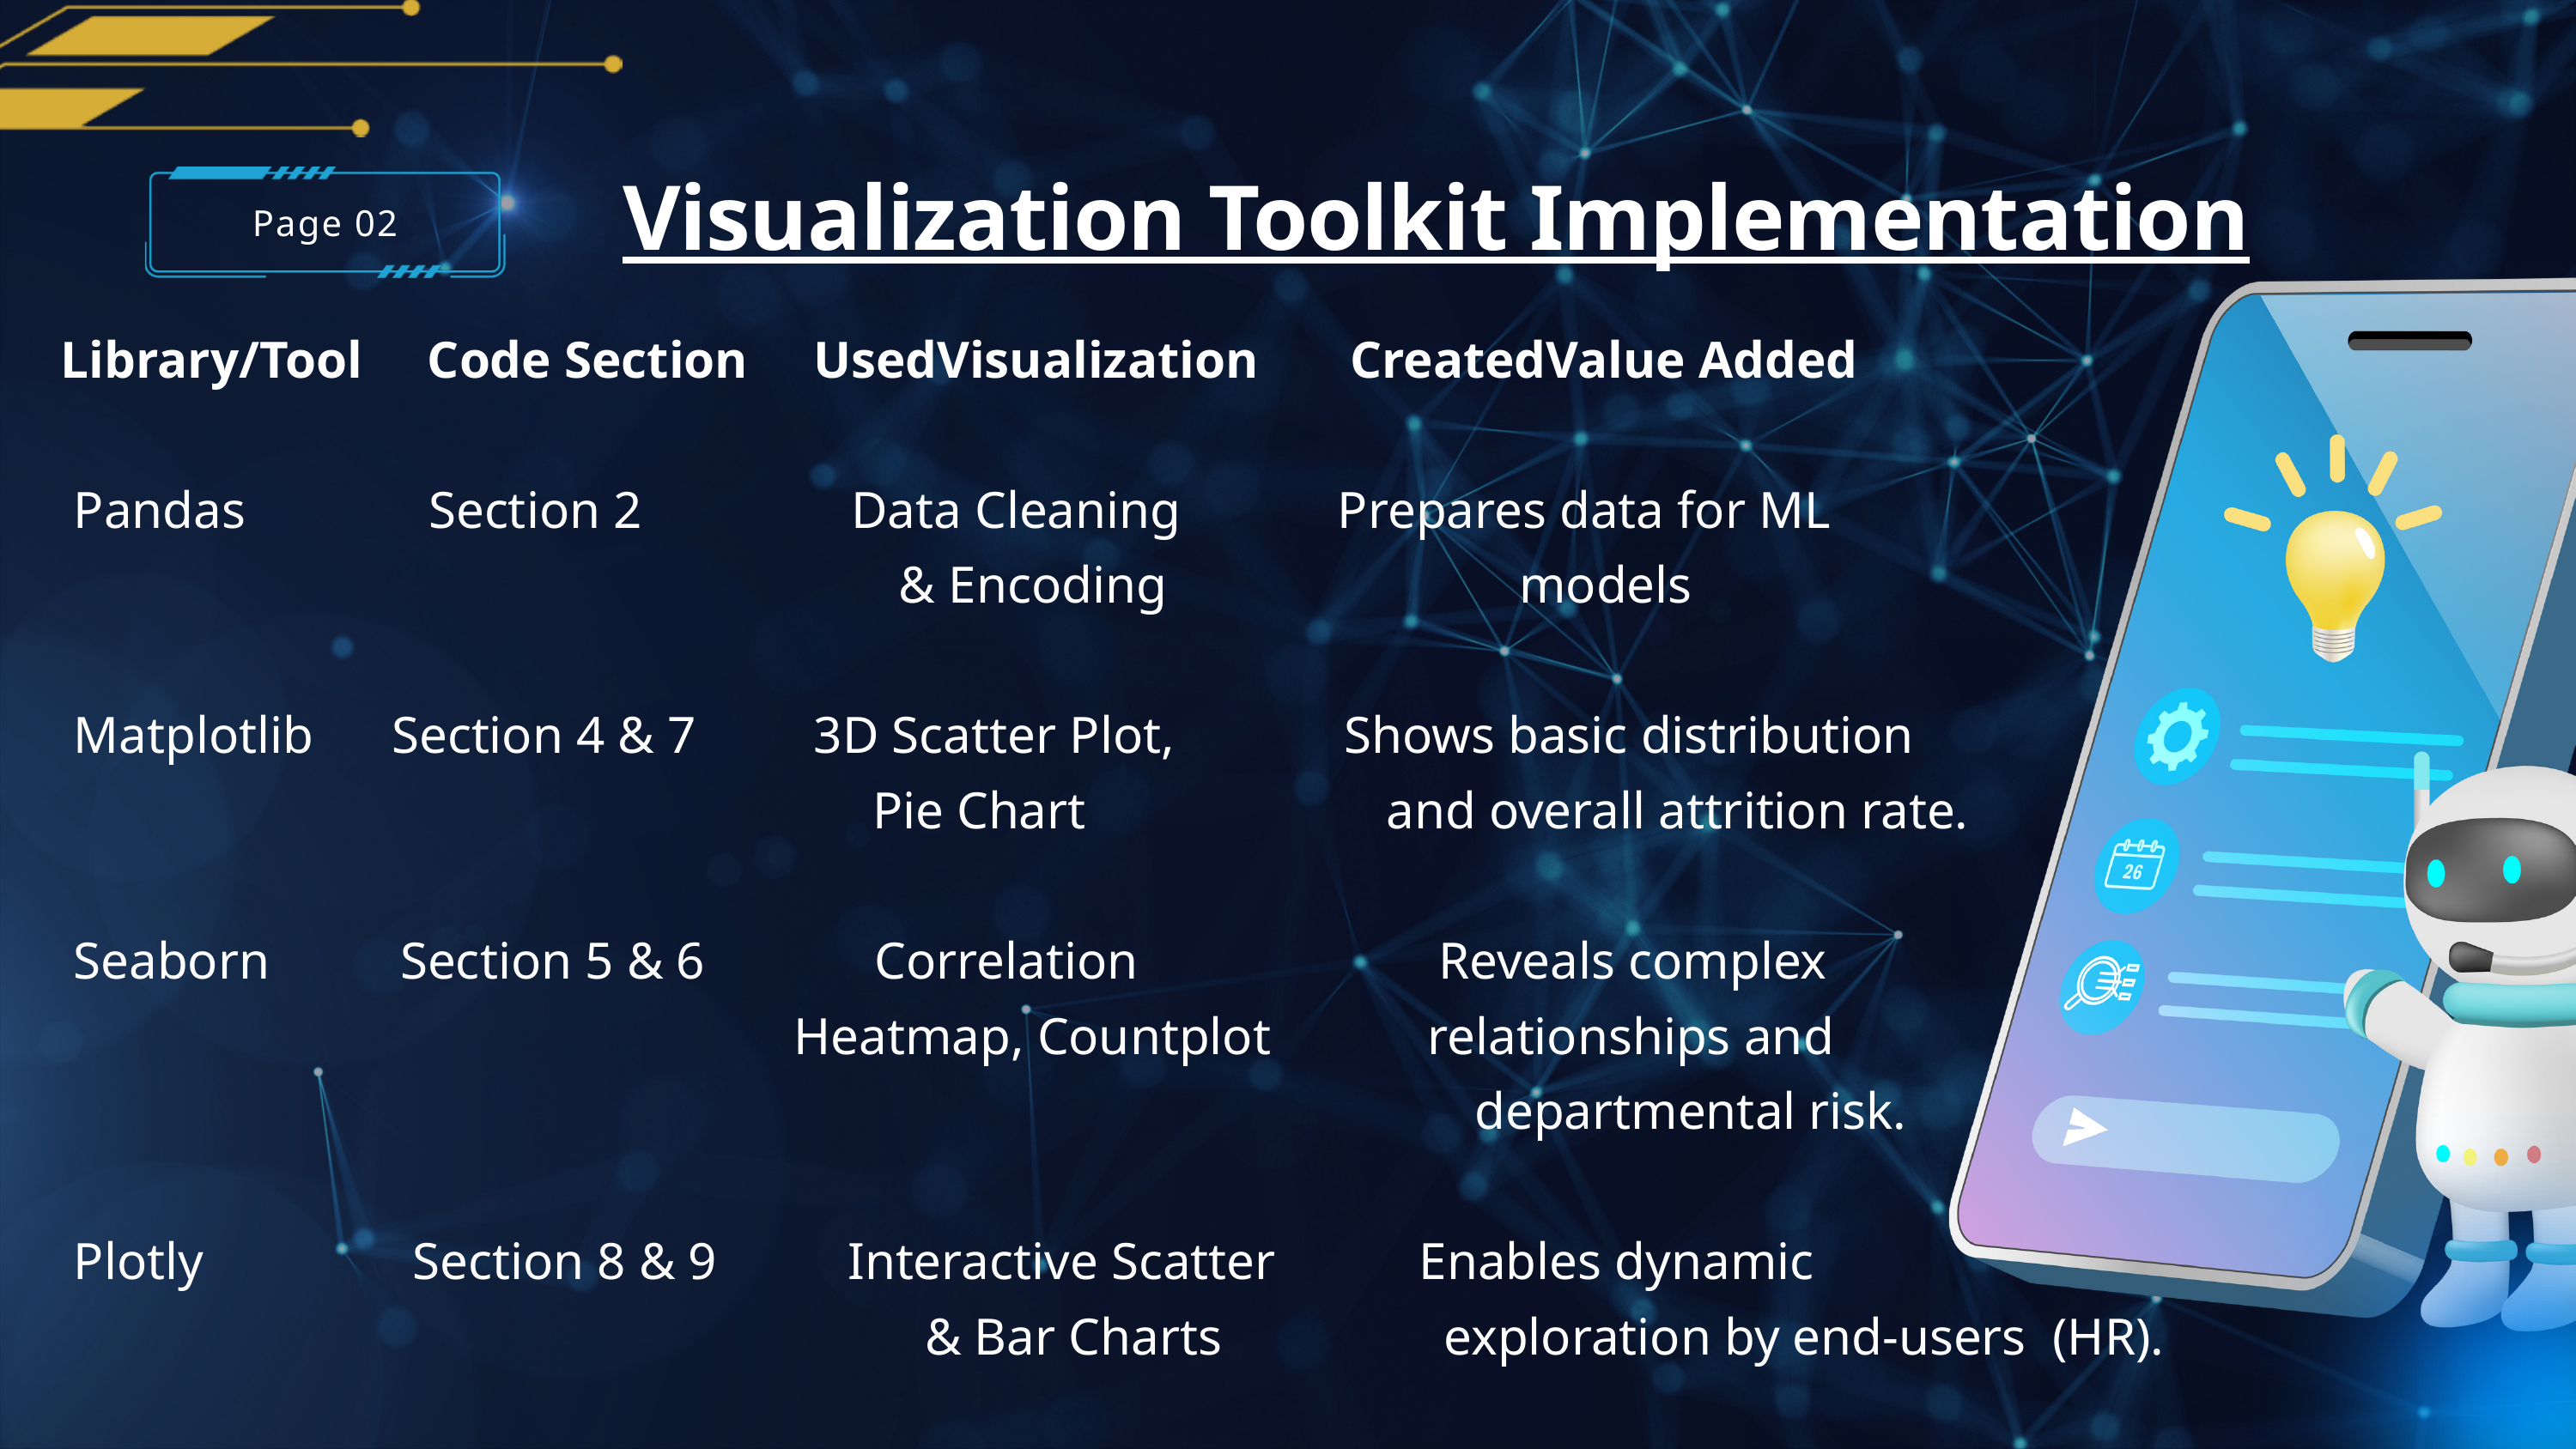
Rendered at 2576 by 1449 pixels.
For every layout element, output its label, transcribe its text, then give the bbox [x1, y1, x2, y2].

text_box [2251, 1114, 2576, 1449]
text_box Visualization Toolkit Implementation [622, 179, 2470, 269]
text_box Page 02 [144, 192, 506, 244]
text_box [144, 167, 506, 192]
text_box Library/Tool Code Section UsedVisualization CreatedValue Added Pandas Section 2 Data Cleaning Prepares data for ML & Encoding models Matplotlib Section 4 & 7 3D Scatter Plot, Shows basic distribution Pie Chart and overall attrition rate. Seaborn Section 5 & 6 Correlation Reveals complex Heatmap, Countplot relationships and departmental risk. Plotly Section 8 & 9 Interactive Scatter Enables dynamic & Bar Charts exploration by end-users (HR). [60, 312, 2251, 1449]
text_box [0, 0, 623, 137]
text_box [1948, 277, 2576, 1114]
text_box [144, 244, 506, 278]
text_box [0, 0, 2576, 1449]
